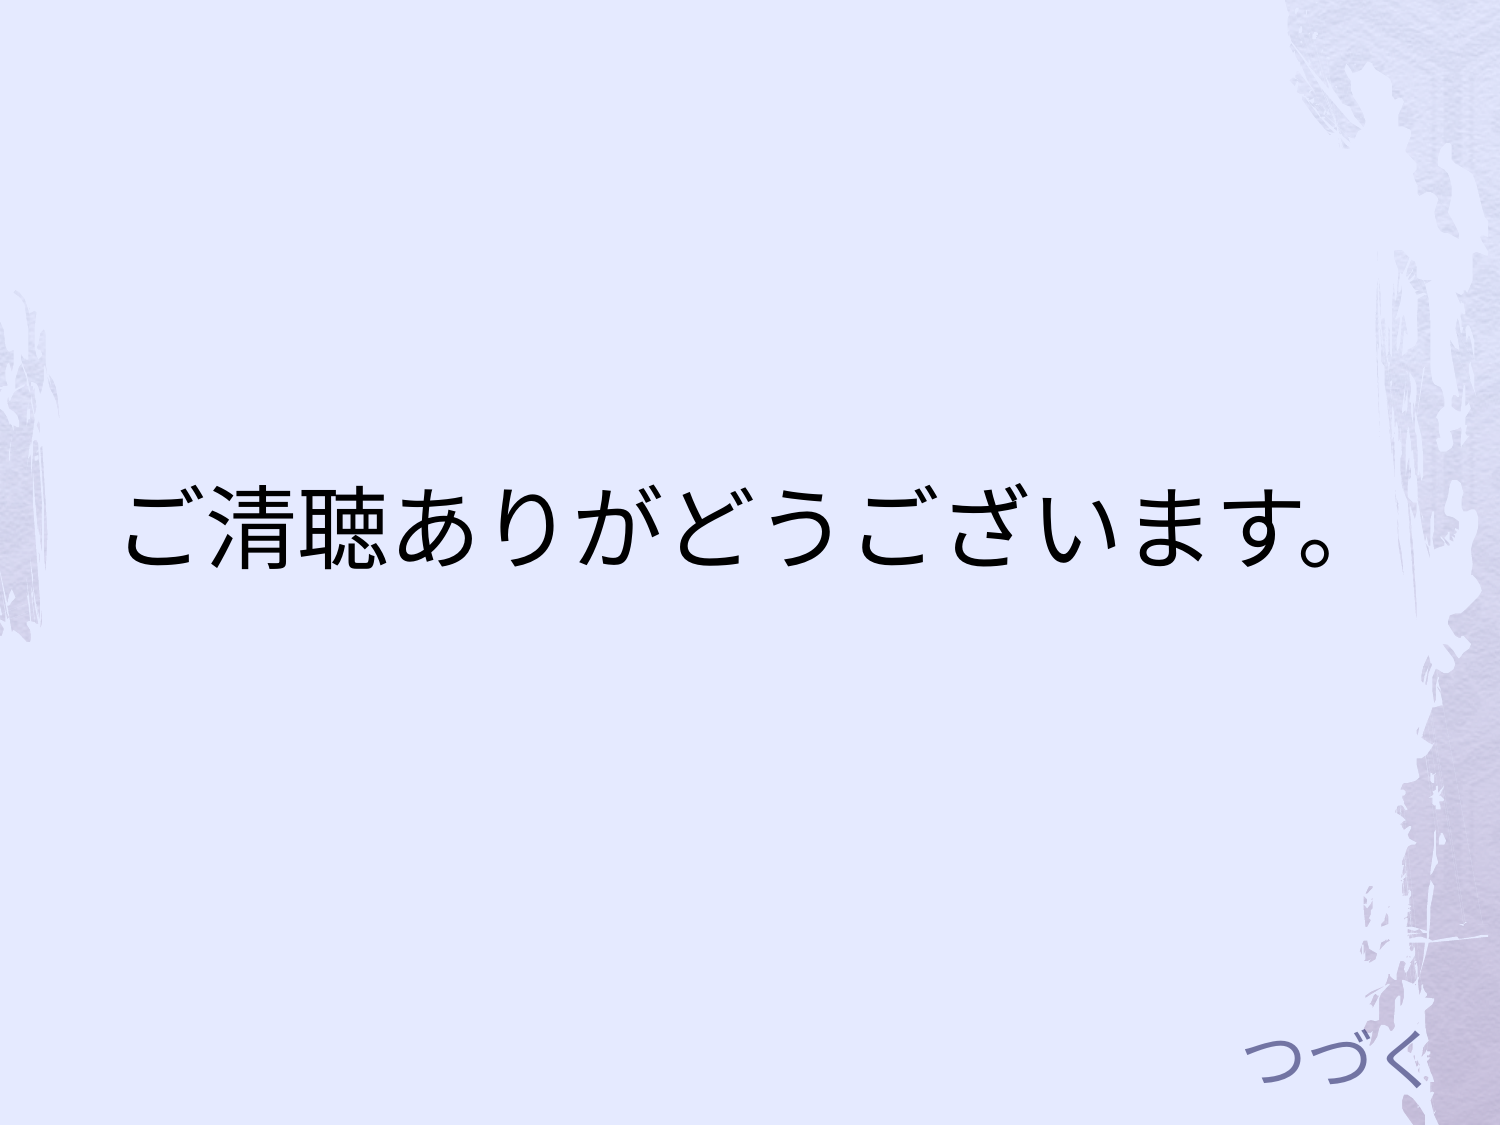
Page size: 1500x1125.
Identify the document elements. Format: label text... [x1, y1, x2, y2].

text_box つづく [1181, 964, 1500, 1125]
title ご清聴ありがどうございます。 [76, 432, 1427, 621]
